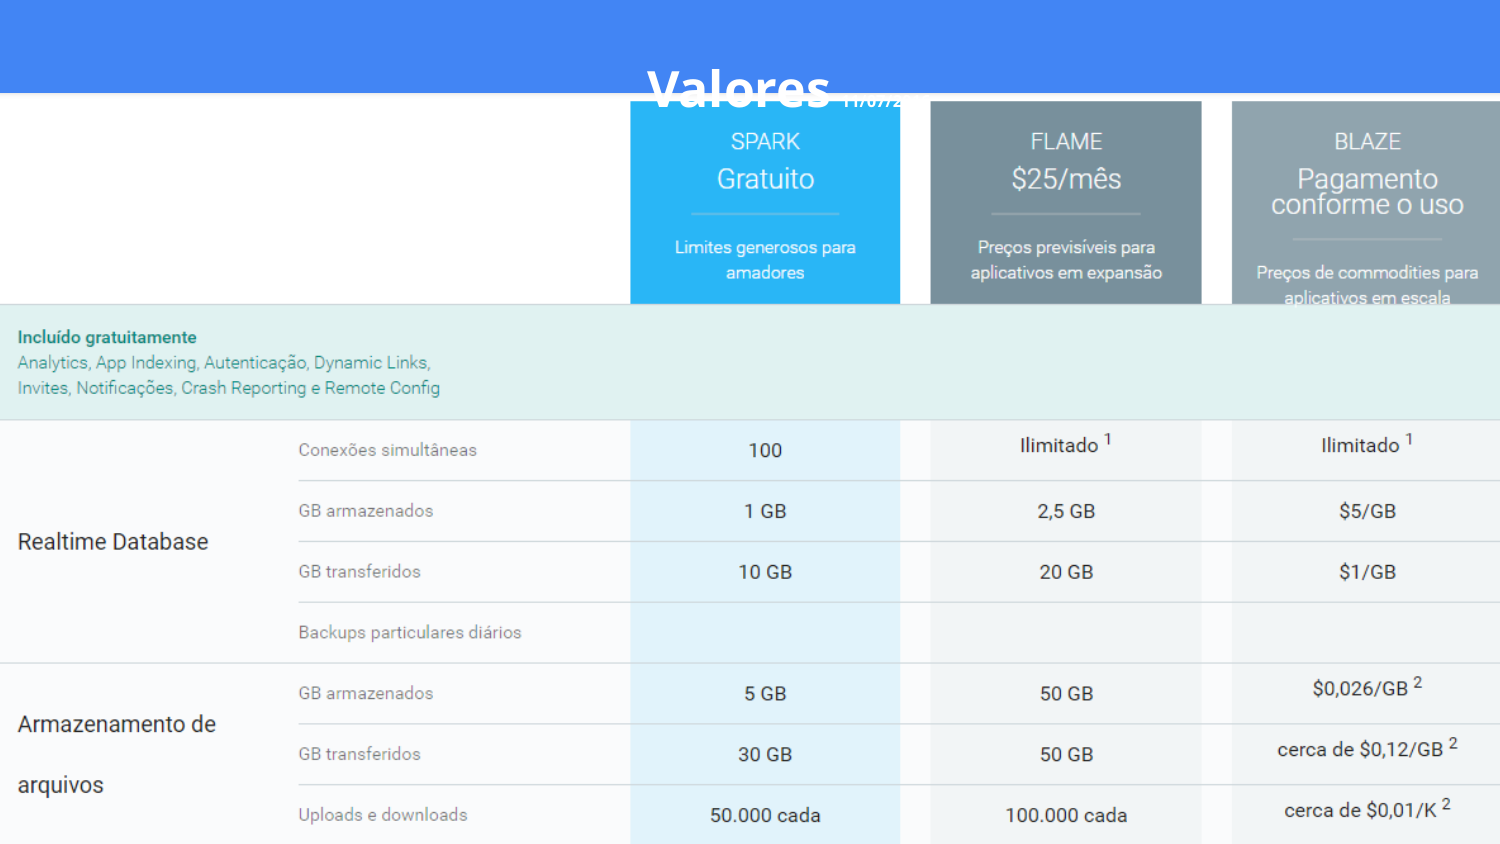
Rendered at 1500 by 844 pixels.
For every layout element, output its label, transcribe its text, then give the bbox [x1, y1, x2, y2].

picture [0, 93, 1500, 844]
title Valores 11/07/2016 [632, 87, 1241, 92]
